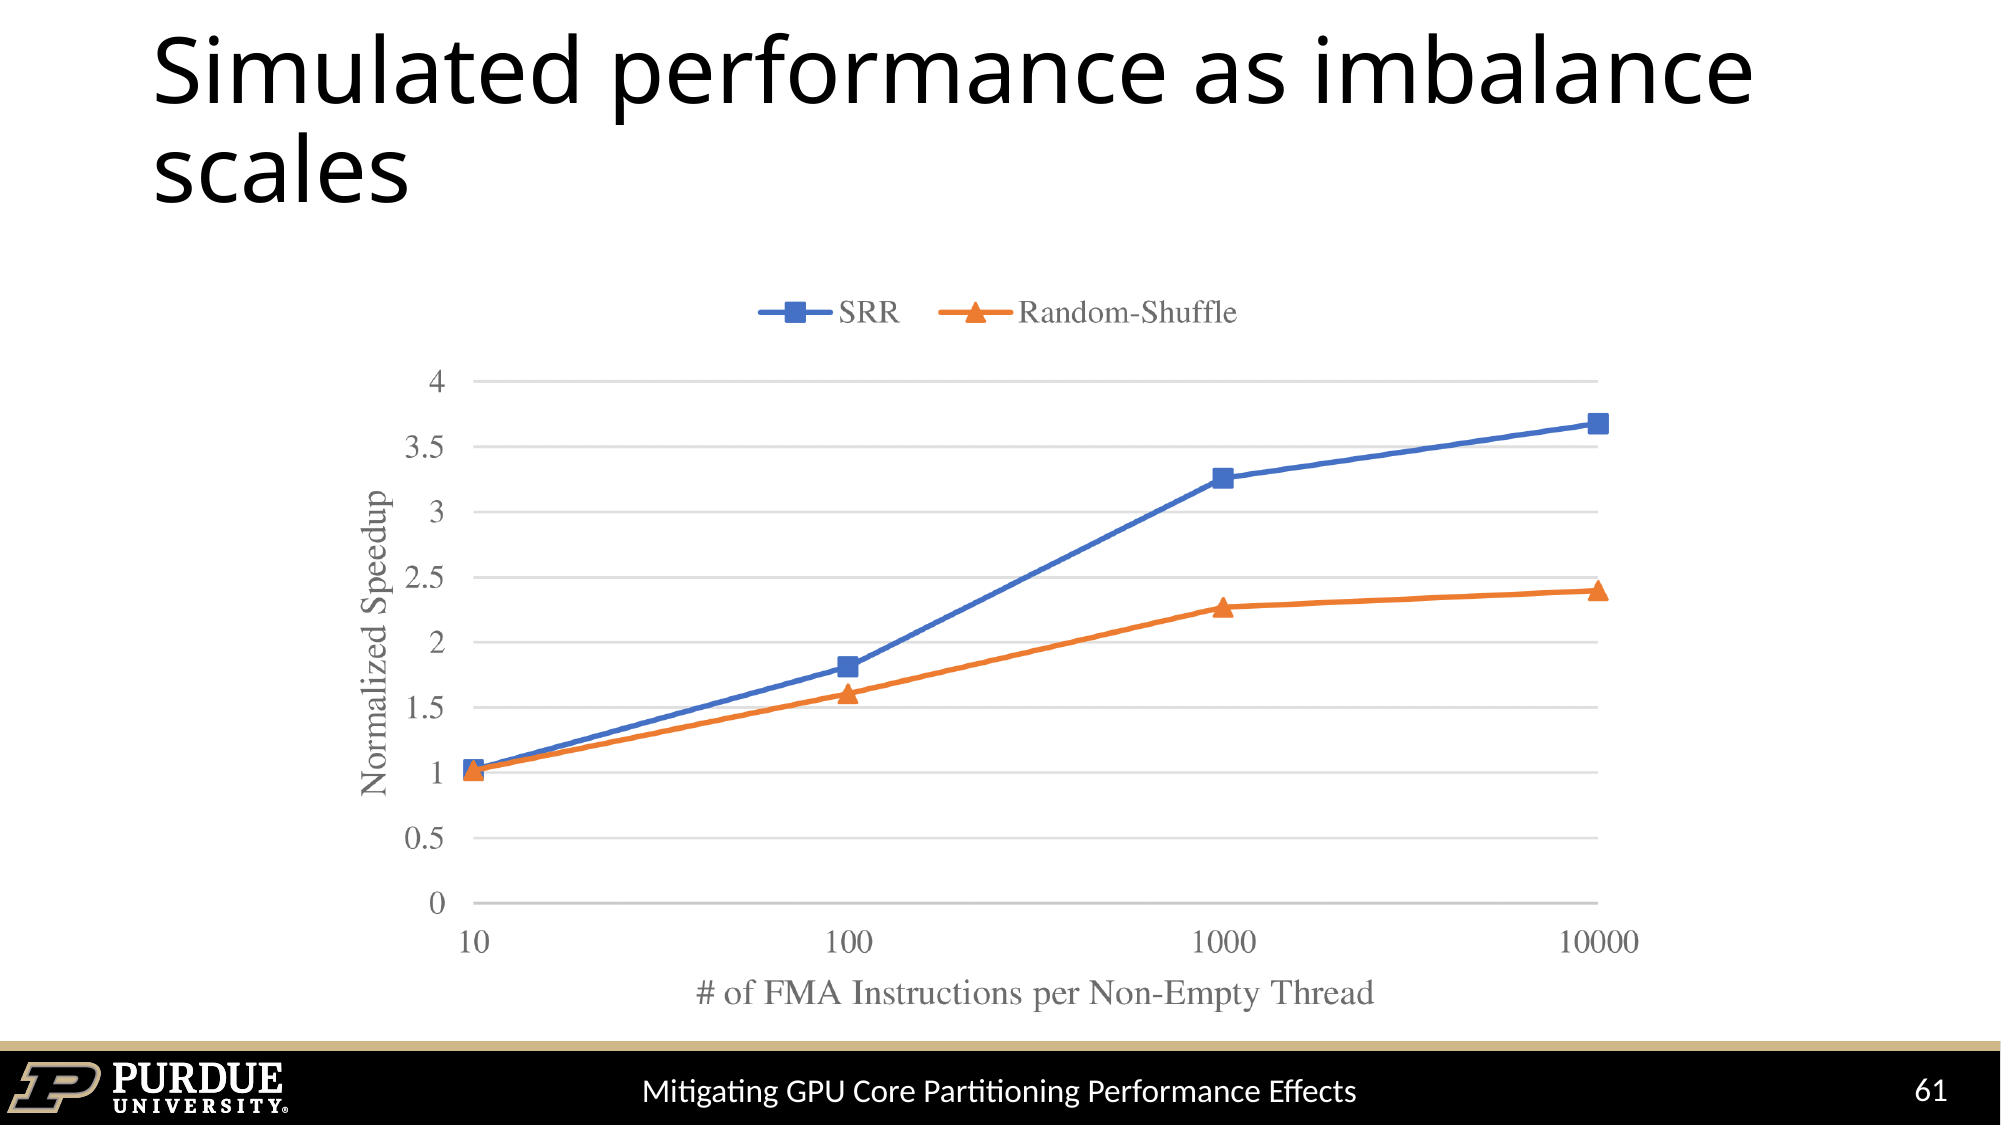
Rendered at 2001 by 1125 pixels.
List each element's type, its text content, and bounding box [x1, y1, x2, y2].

title Simulated performance as imbalance scales [137, 37, 1863, 209]
slide_number 61 [1862, 1051, 2000, 1125]
picture [7, 1062, 288, 1113]
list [360, 299, 1640, 1014]
